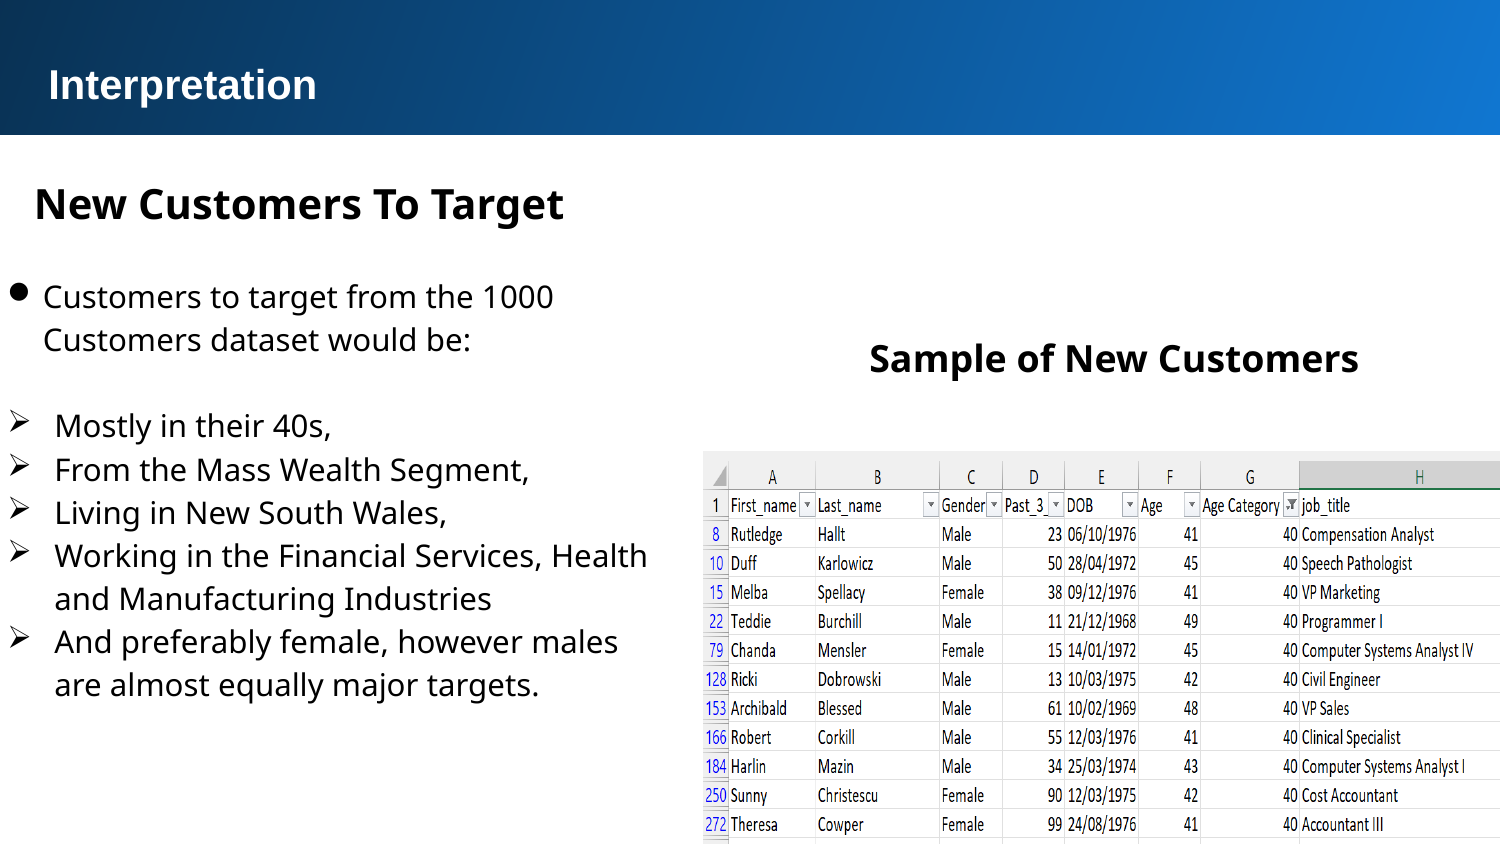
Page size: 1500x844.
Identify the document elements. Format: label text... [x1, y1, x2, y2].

text_box Sample of New Customers [854, 312, 1397, 395]
text_box New Customers To Target [19, 155, 676, 243]
text_box Interpretation [33, 43, 1439, 124]
picture [701, 451, 1500, 844]
text_box [0, 0, 1500, 135]
text_box Customers to target from the 1000 Customers dataset would be: Mostly in their 40s, From the Mass Wealth Segment, Living in New South Wales, Working in the Financial Services, Health and Manufacturing Industries And preferably female, however males are almost equally major targets. [0, 257, 671, 718]
